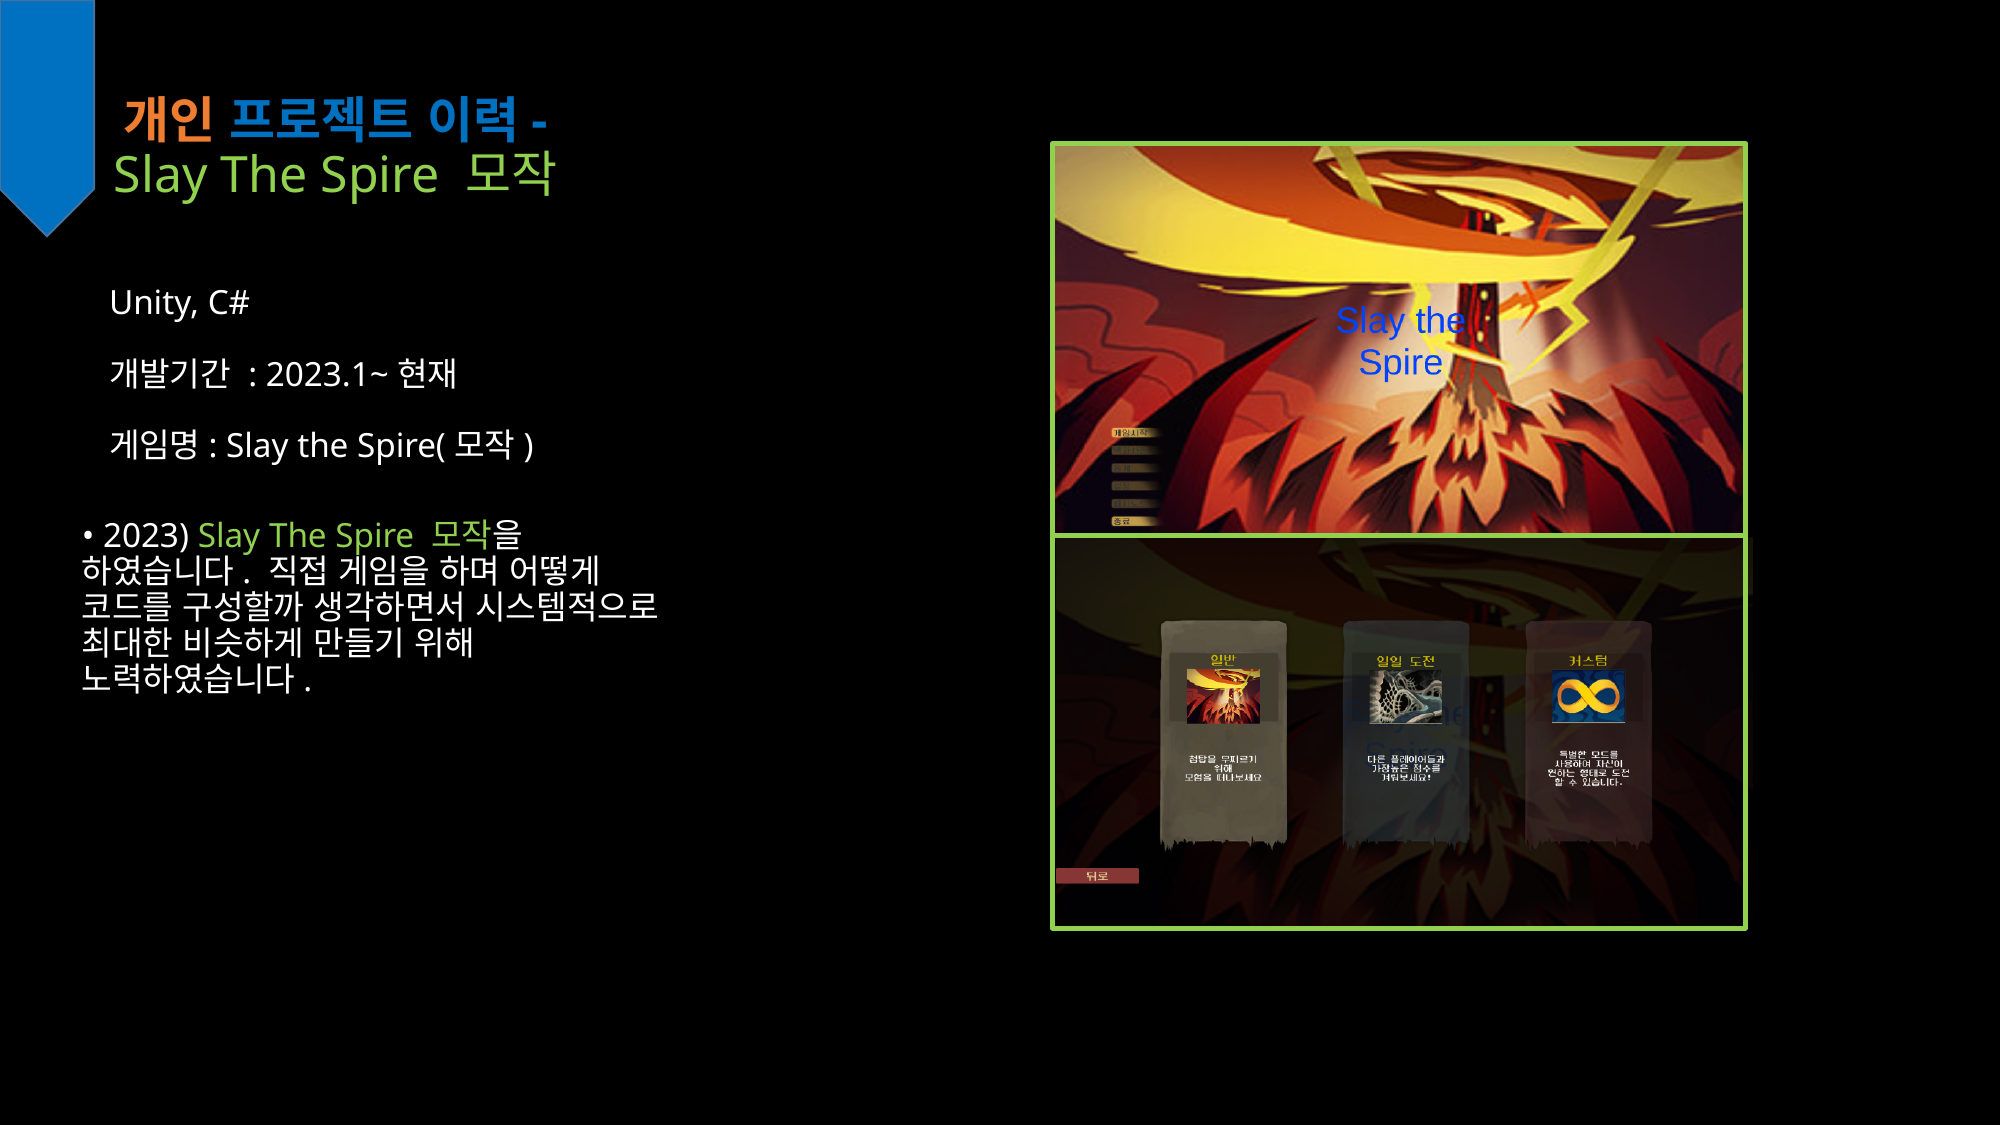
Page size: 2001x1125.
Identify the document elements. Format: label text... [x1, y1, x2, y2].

text_box Unity, C# 개발기간 : 2023.1~현재 게임명: Slay the Spire(모작) [94, 261, 722, 509]
text_box [0, 0, 96, 238]
picture [1056, 537, 1753, 929]
text_box 개인 프로젝트 이력-Slay The Spire 모작 [95, 73, 575, 211]
picture [1052, 143, 1746, 535]
text_box • 2023) Slay The Spire 모작을 하였습니다. 직접 게임을 하며 어떻게 코드를 구성할까 생각하면서 시스템적으로 최대한 비슷하게 만들기 위해 노력하였습니다. [66, 534, 695, 706]
text_box [1052, 535, 1746, 929]
